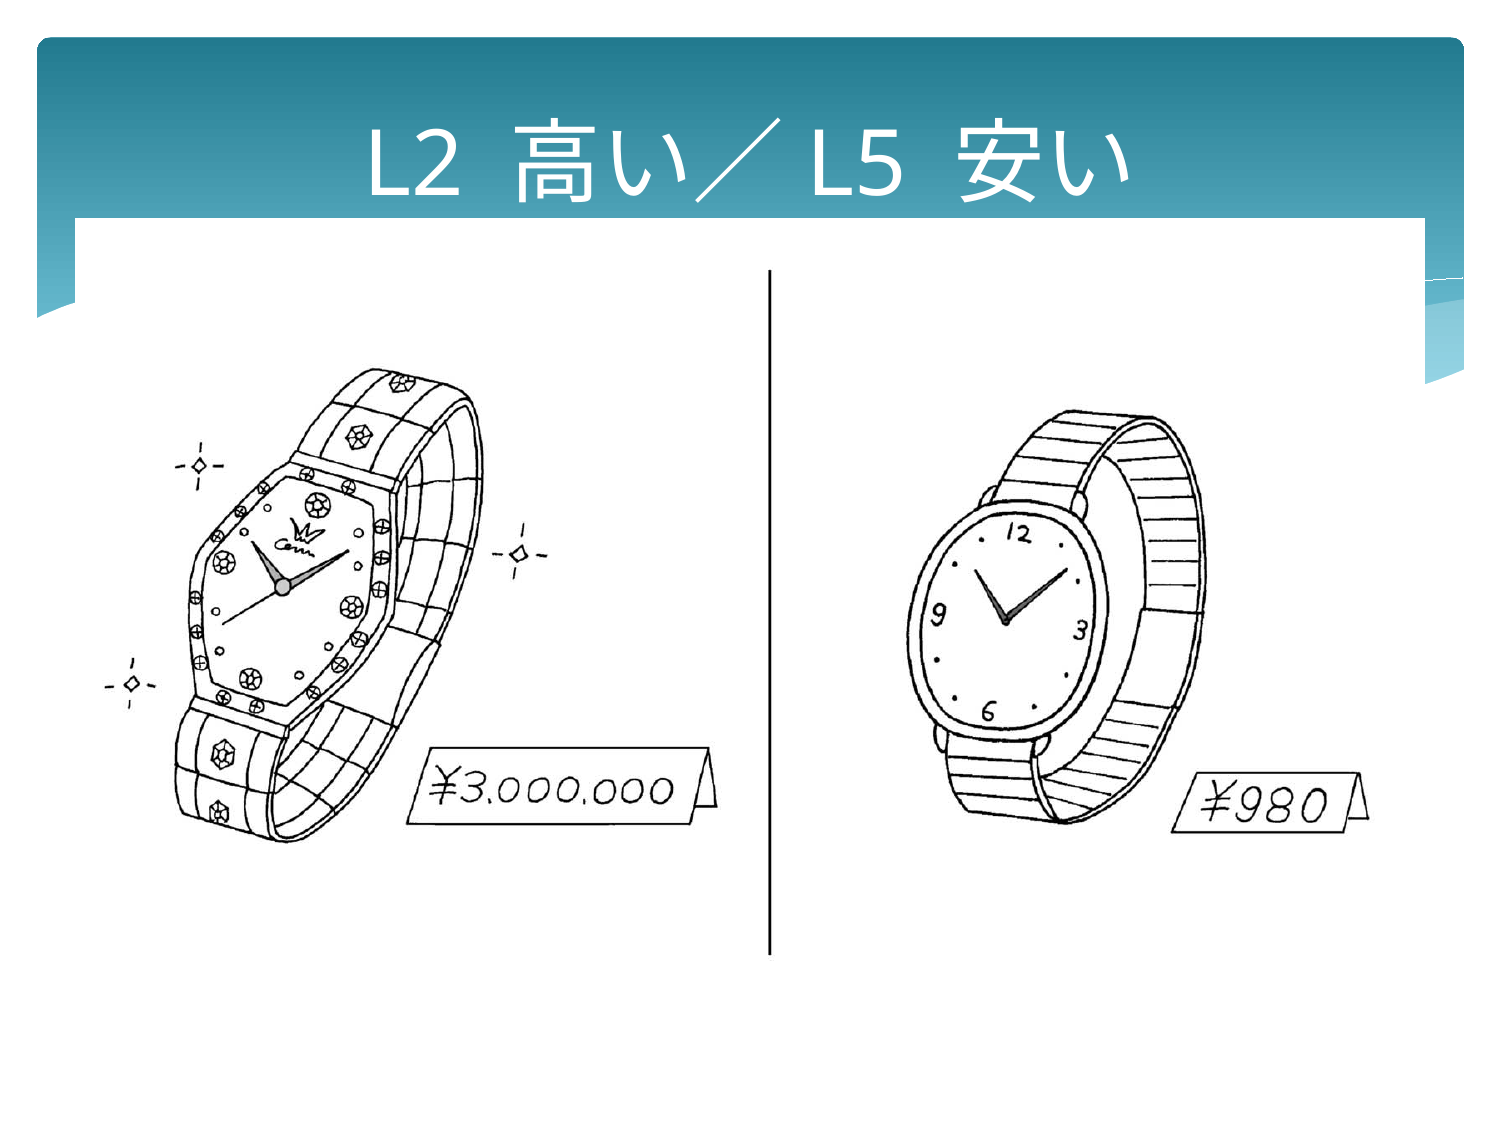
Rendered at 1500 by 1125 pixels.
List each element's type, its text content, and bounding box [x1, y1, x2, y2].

picture [74, 217, 1426, 1011]
title L2 高い／L5 安い [75, 55, 1425, 217]
